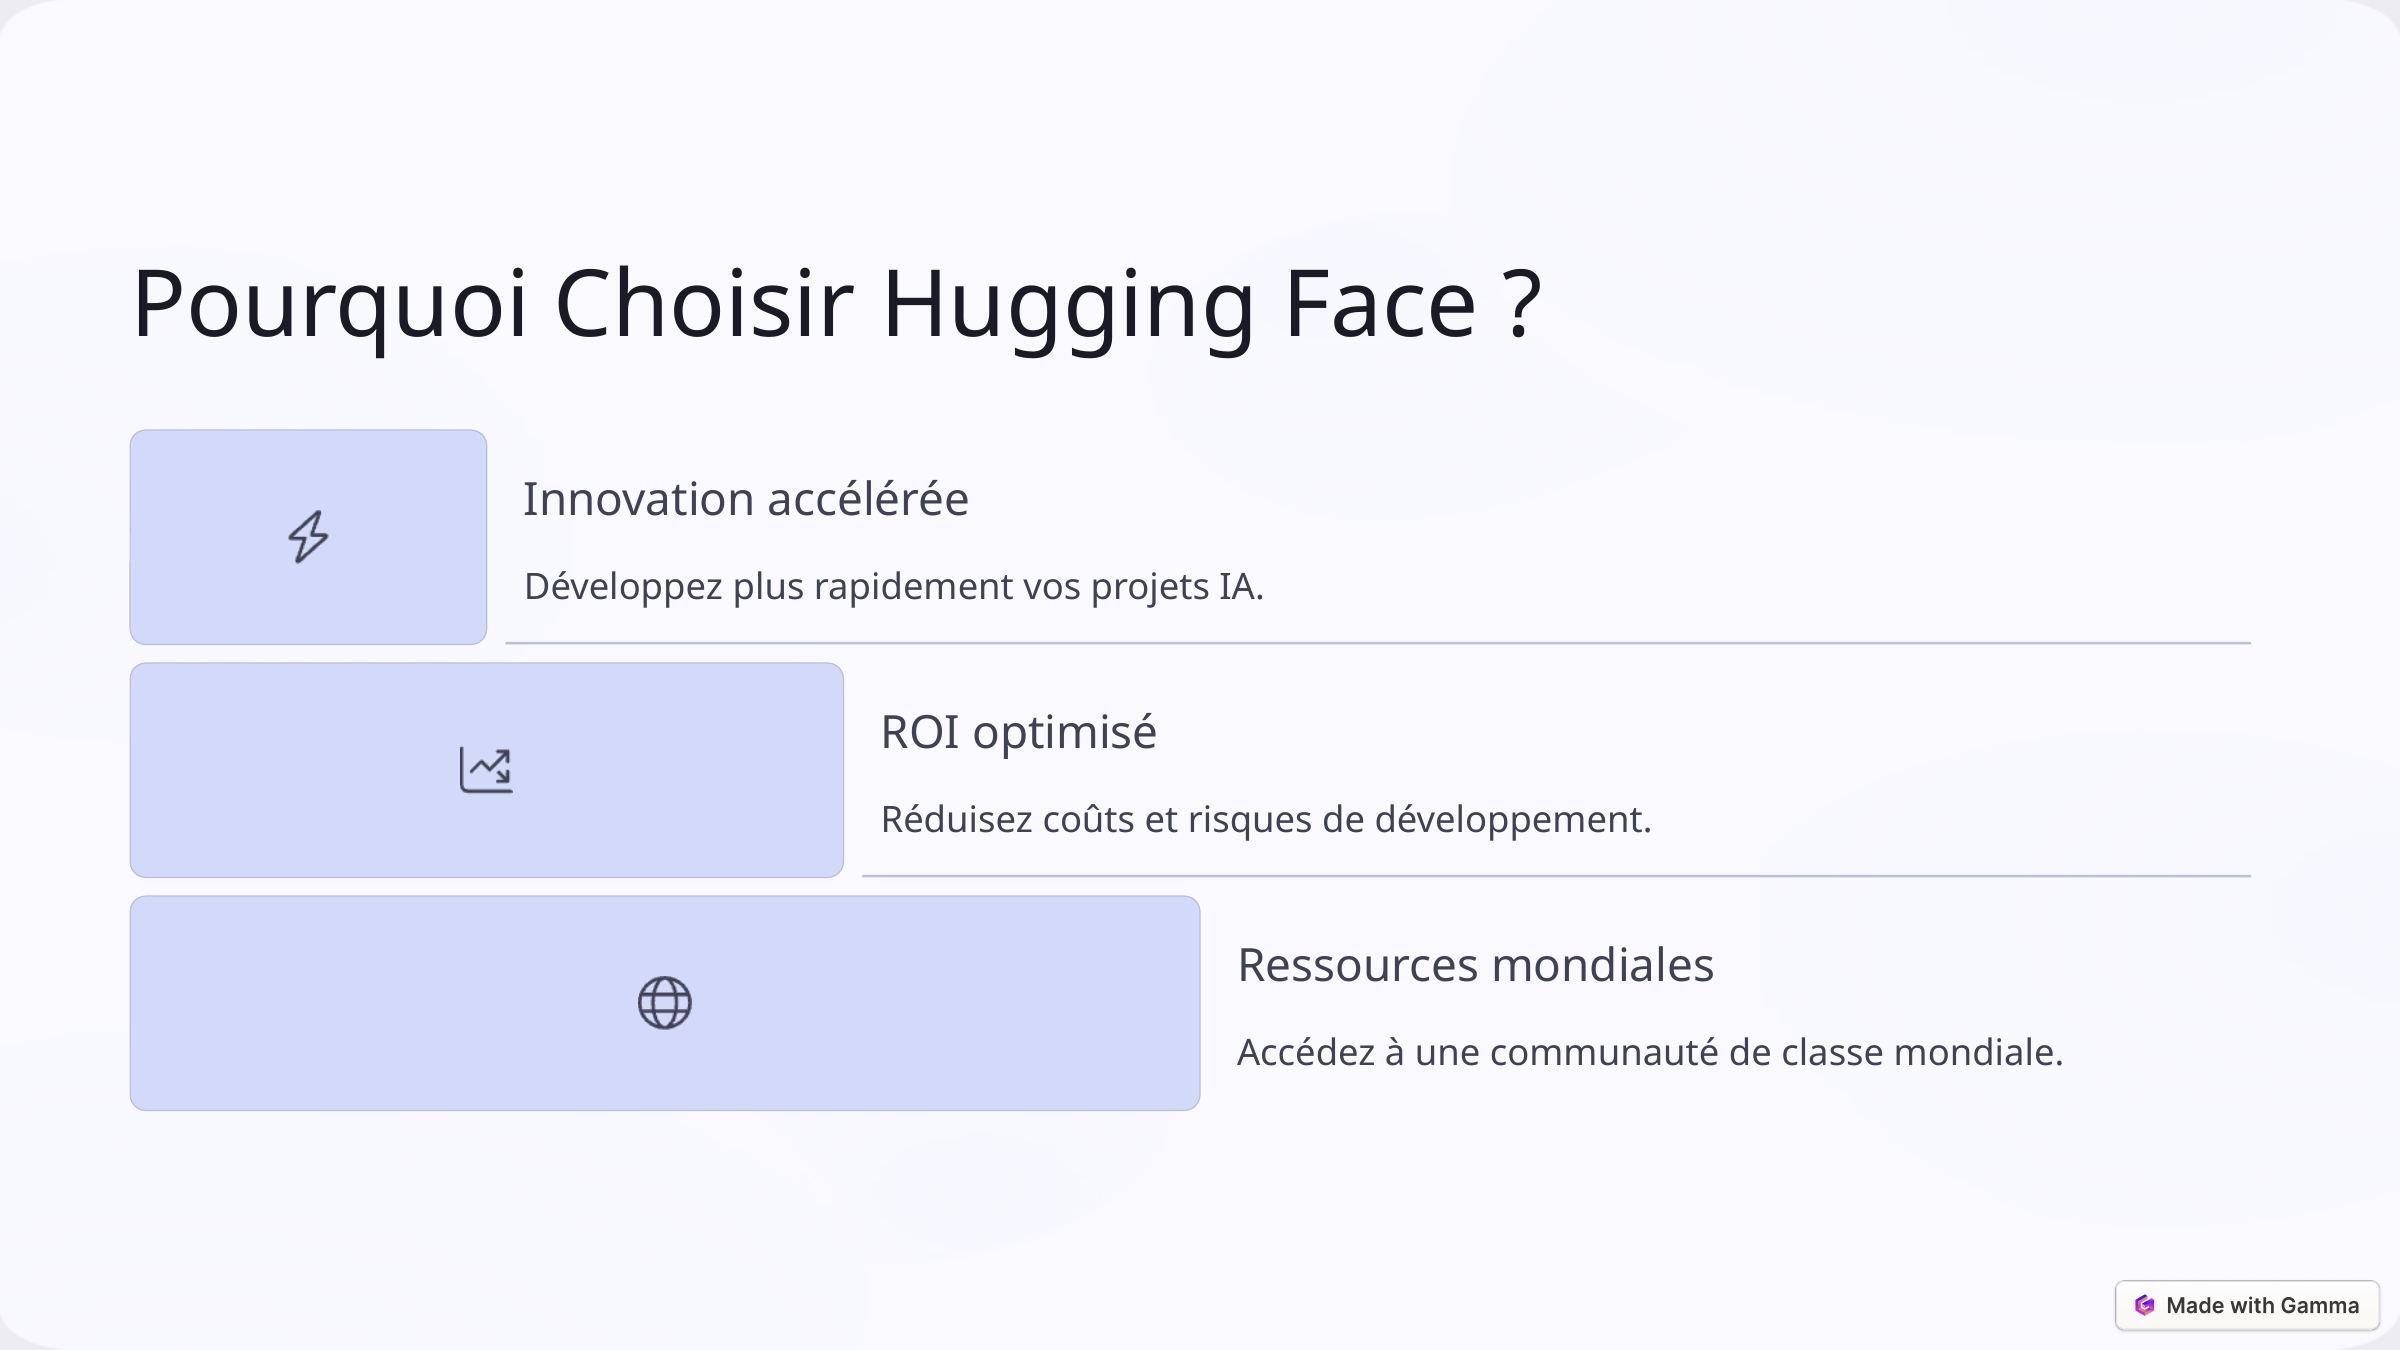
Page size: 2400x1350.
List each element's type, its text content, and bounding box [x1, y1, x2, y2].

text_box [505, 641, 2252, 645]
text_box Accédez à une communauté de classe mondiale. [1237, 1013, 2096, 1074]
text_box [130, 896, 1201, 1111]
text_box Développez plus rapidement vos projets IA. [523, 547, 1293, 608]
picture [638, 970, 692, 1036]
text_box Innovation accélérée [523, 467, 989, 526]
picture [460, 737, 513, 804]
text_box [861, 874, 2252, 878]
picture [282, 504, 335, 570]
text_box [130, 663, 844, 878]
text_box ROI optimisé [880, 700, 1346, 759]
picture [2106, 1271, 2389, 1339]
text_box Pourquoi Choisir Hugging Face ? [130, 239, 1552, 356]
text_box Ressources mondiales [1237, 933, 1722, 992]
text_box [130, 430, 487, 645]
text_box Réduisez coûts et risques de développement. [880, 780, 1680, 841]
